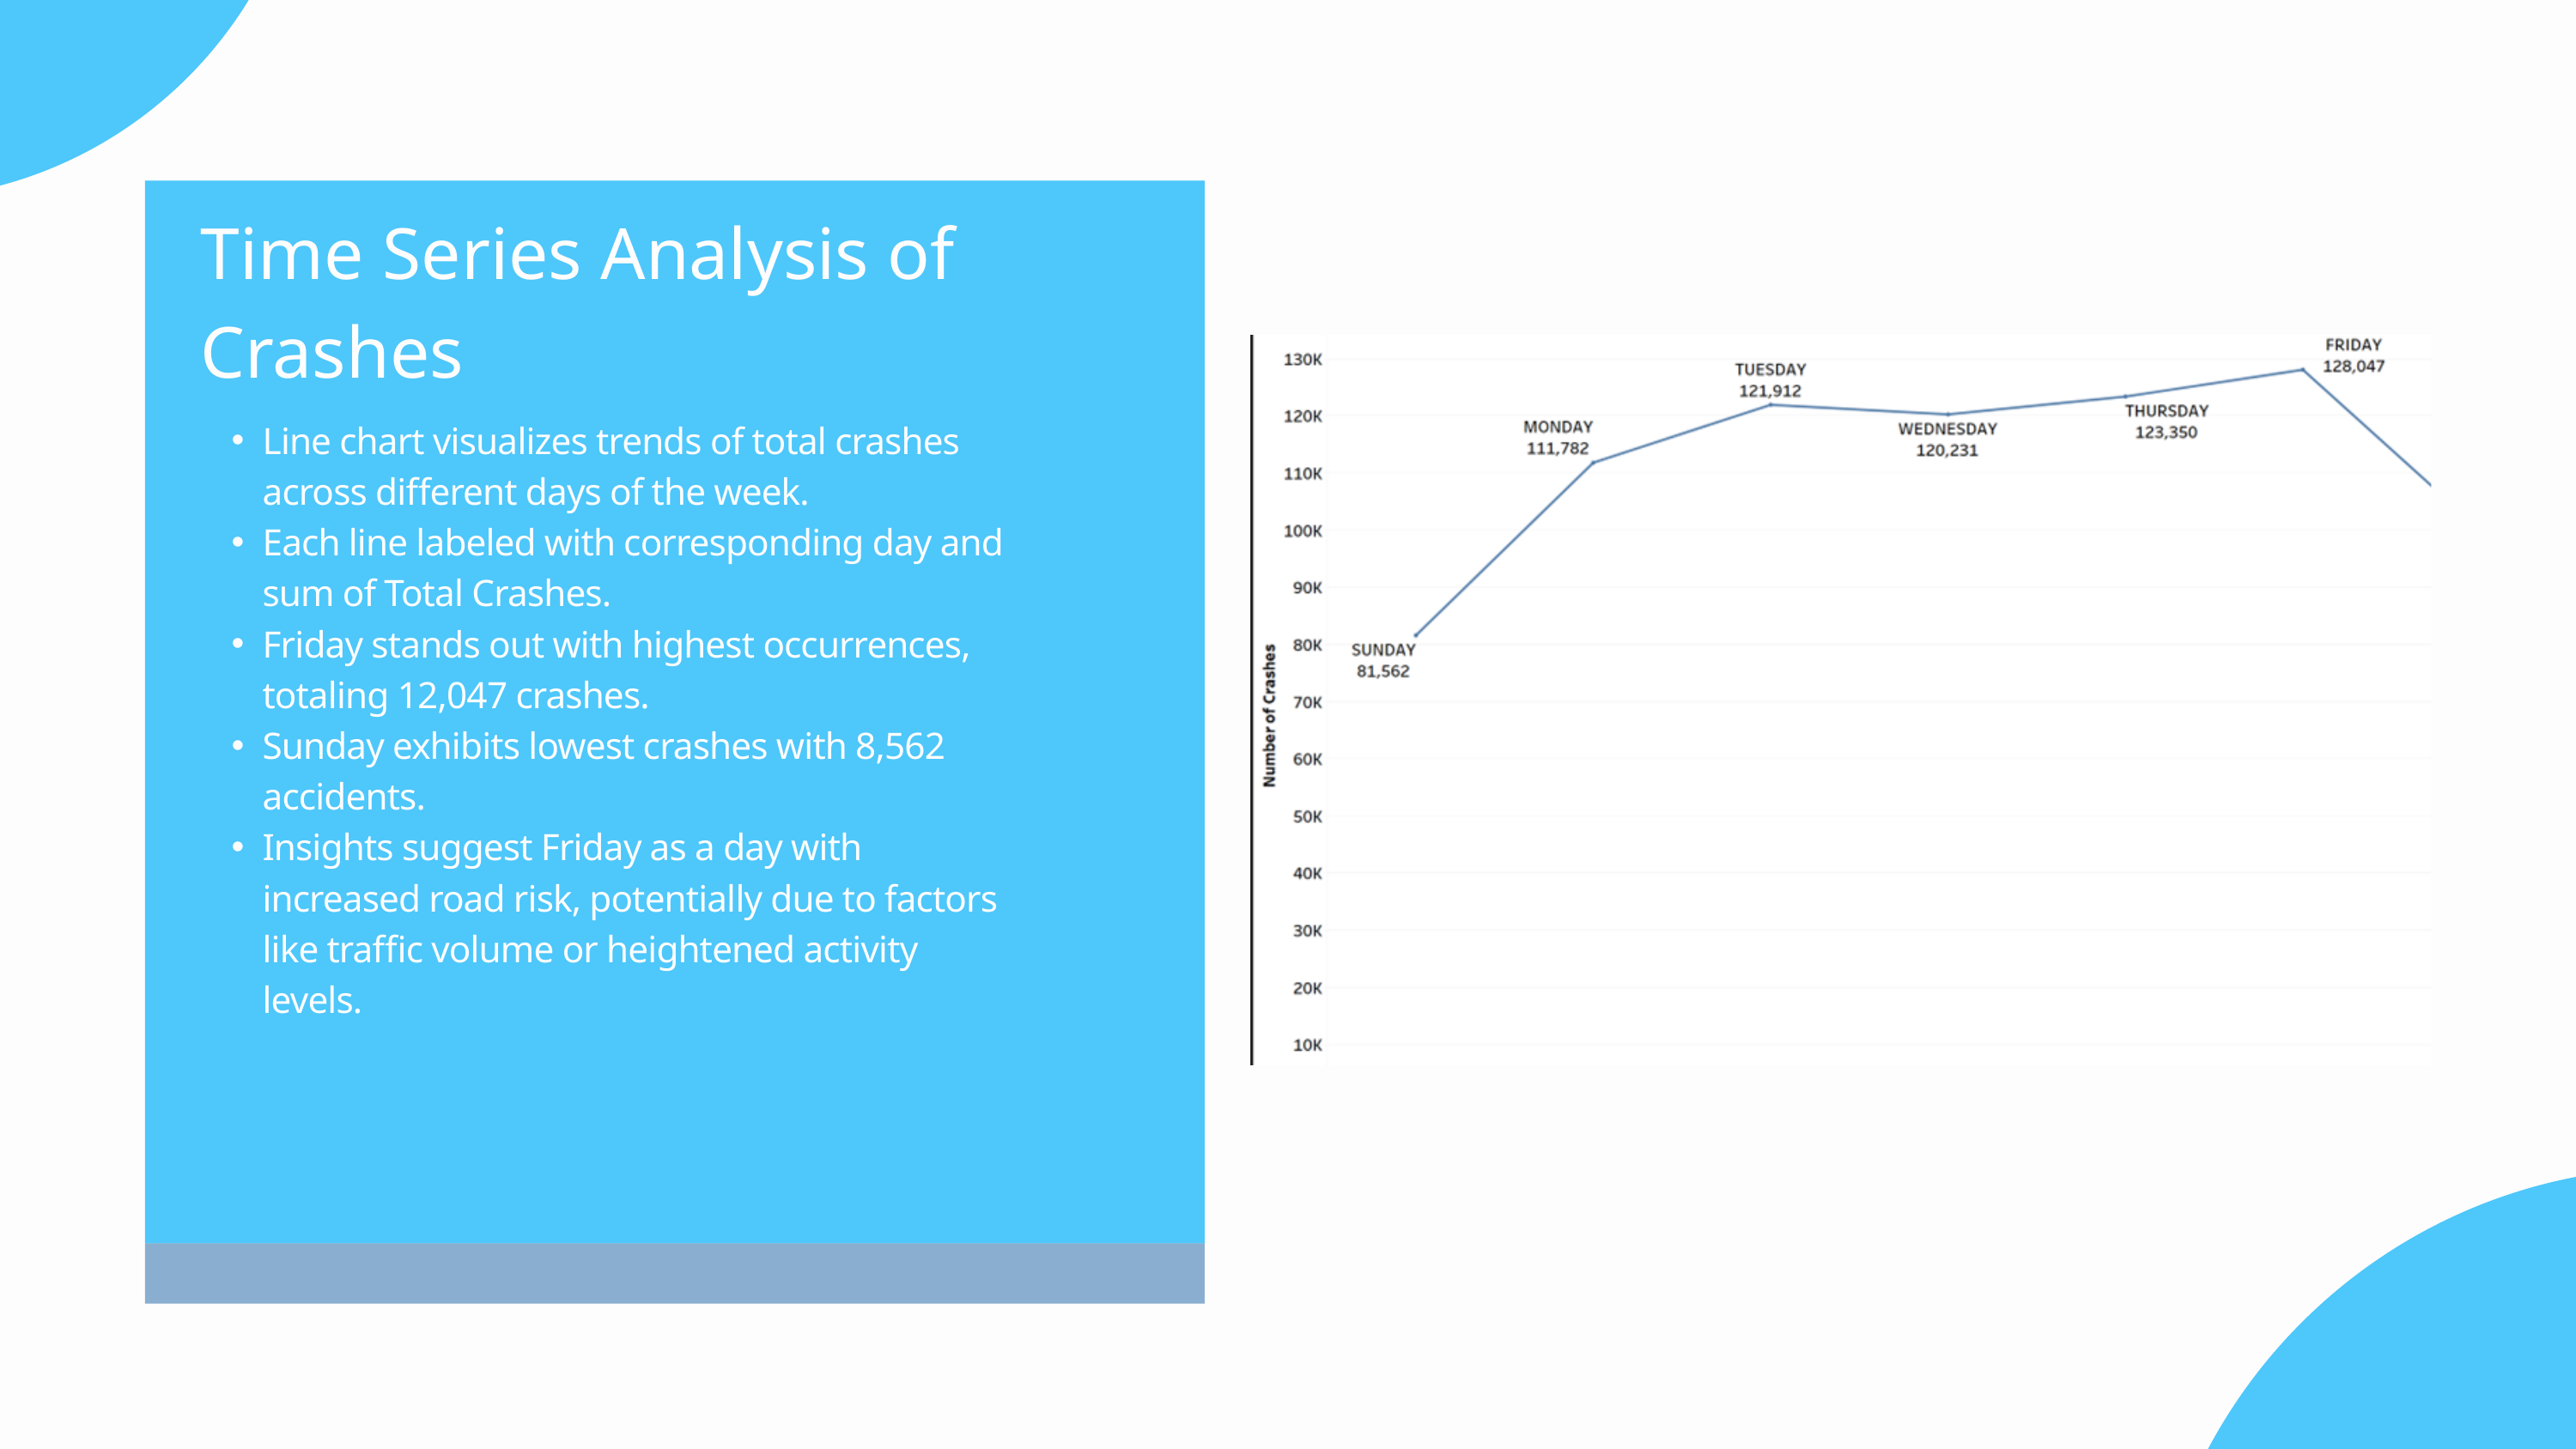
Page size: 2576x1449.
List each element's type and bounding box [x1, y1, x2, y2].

text_box [2146, 1167, 2576, 1449]
text_box [1250, 335, 2432, 1065]
text_box [144, 180, 1206, 1243]
text_box [144, 1243, 1206, 1304]
text_box [0, 0, 311, 200]
